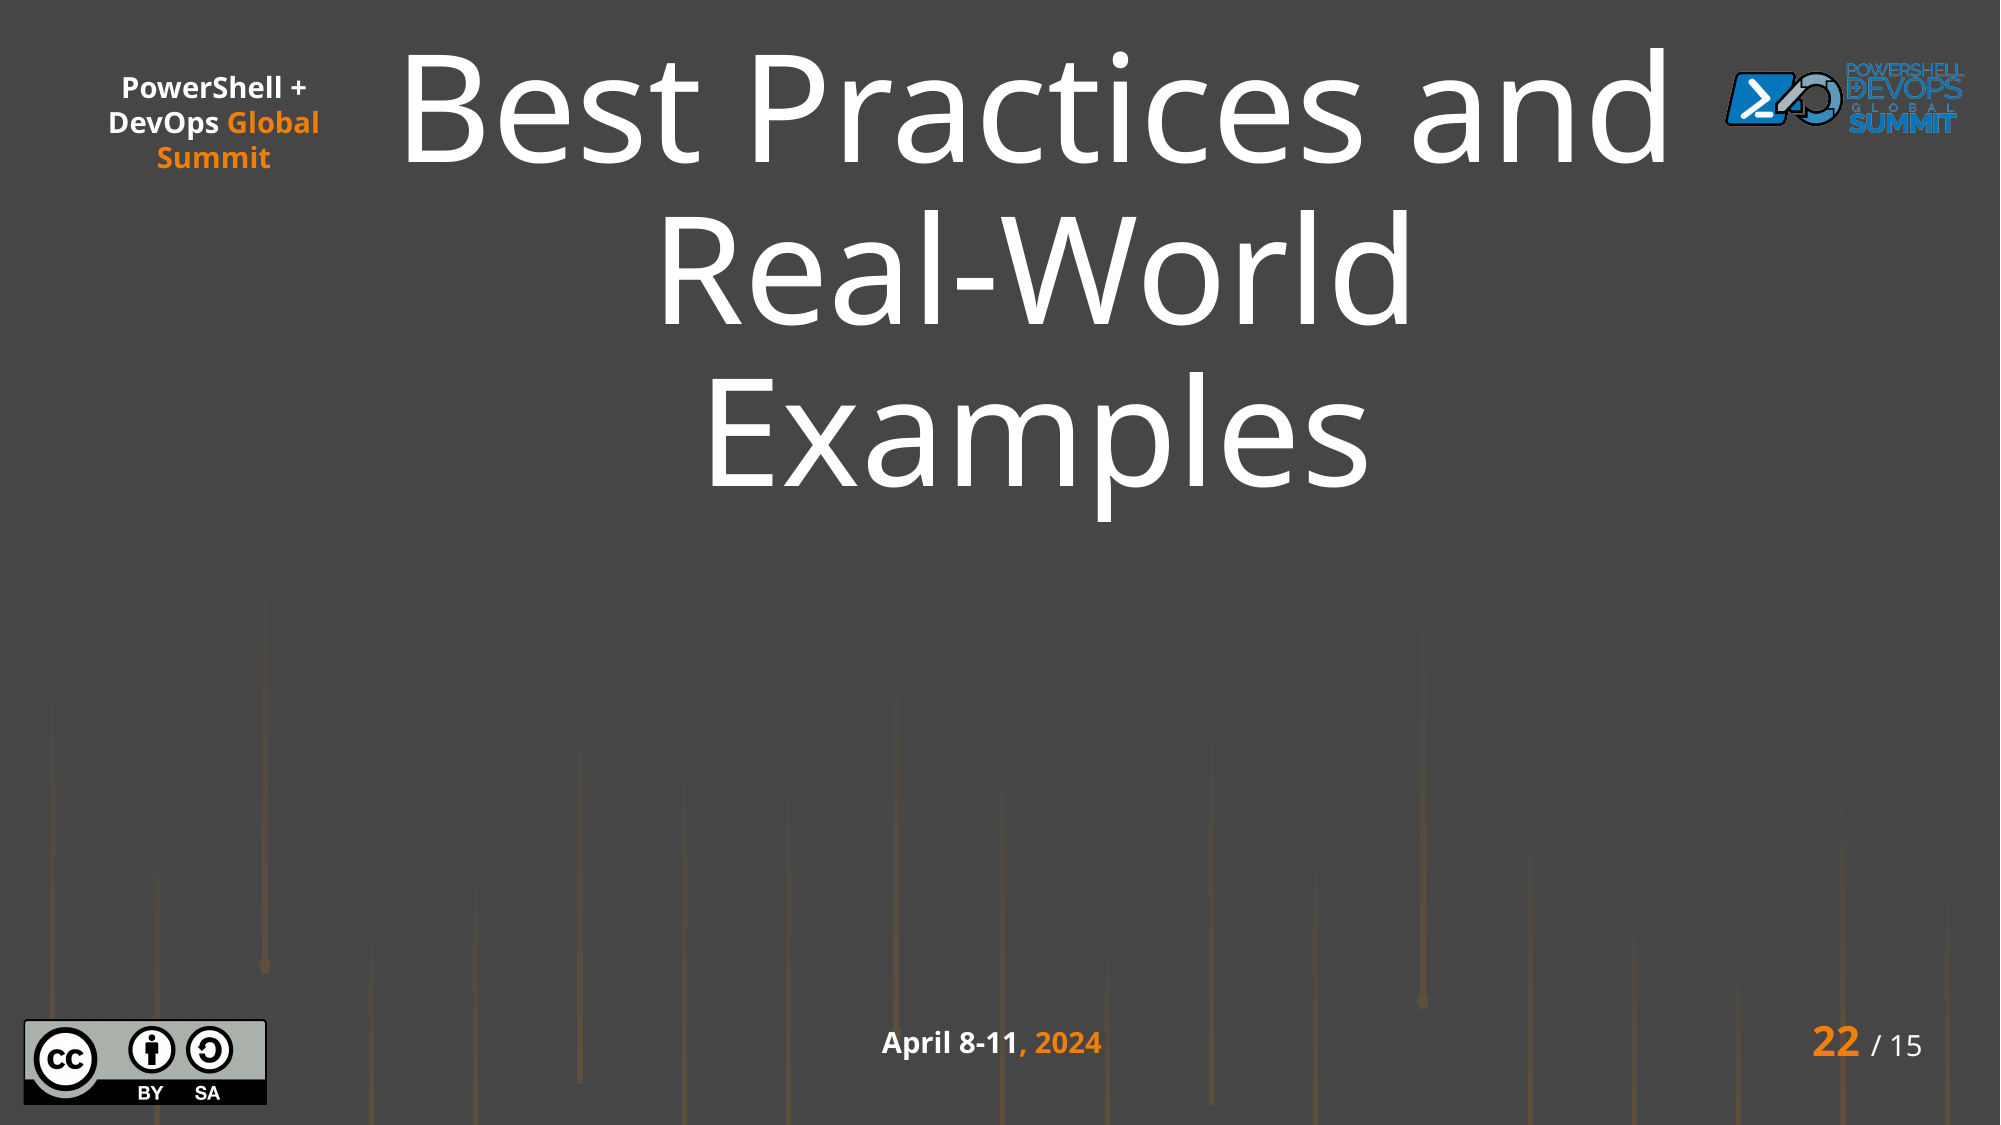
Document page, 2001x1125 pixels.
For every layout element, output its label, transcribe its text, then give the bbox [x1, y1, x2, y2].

picture [1725, 61, 1965, 139]
picture [23, 1019, 267, 1105]
title Best Practices and Real-World Examples [367, 25, 1704, 244]
